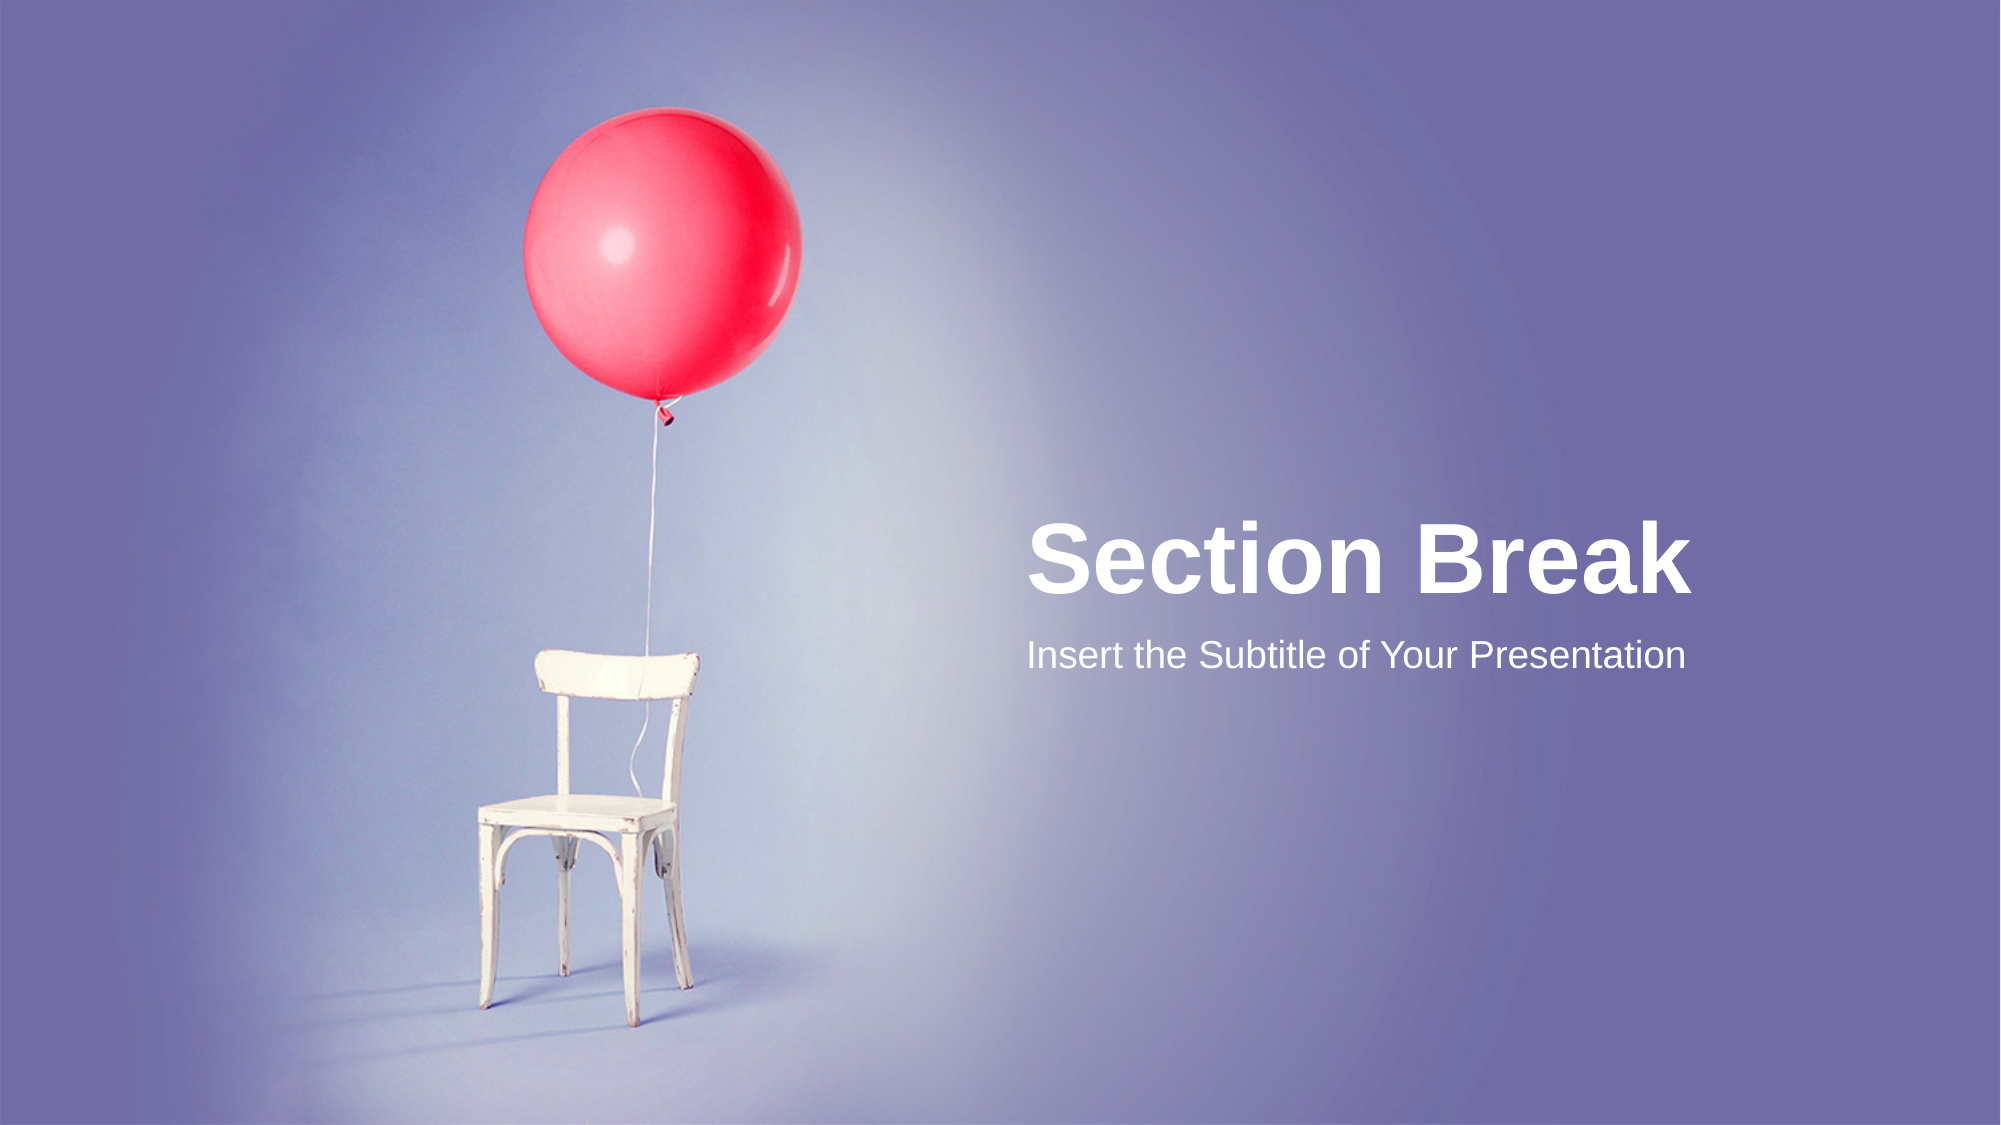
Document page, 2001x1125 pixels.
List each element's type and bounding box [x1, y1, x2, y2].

text_box [1011, 485, 1833, 685]
picture [0, 0, 2001, 1125]
